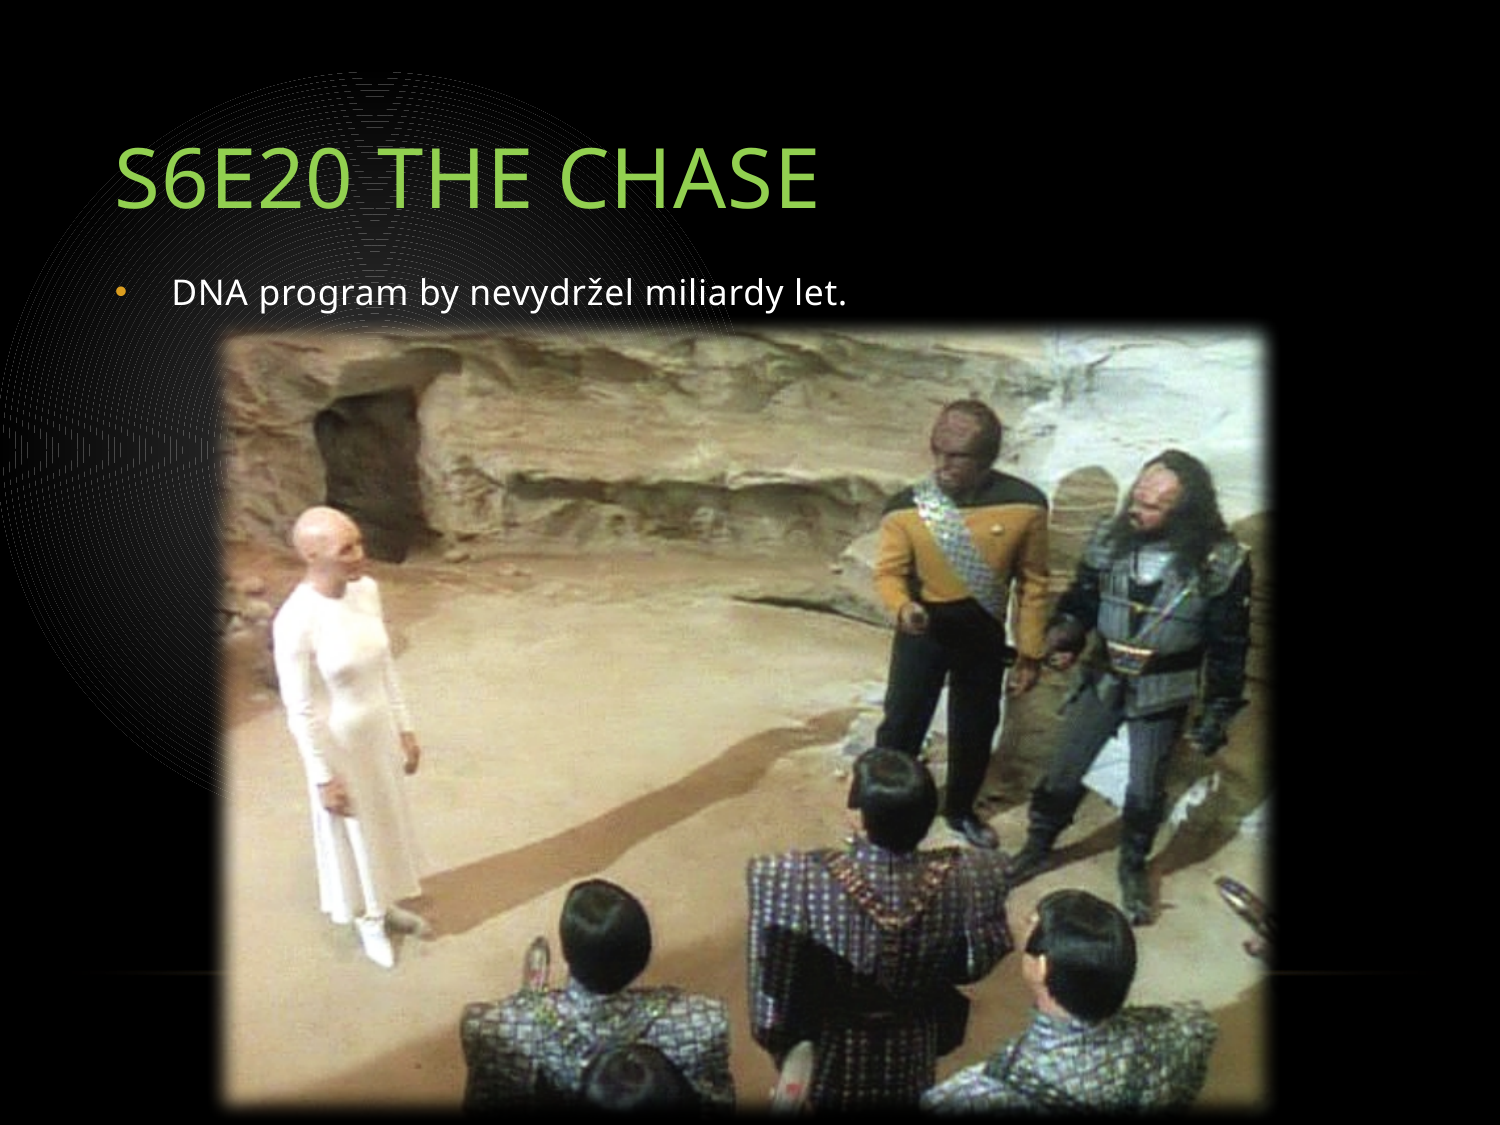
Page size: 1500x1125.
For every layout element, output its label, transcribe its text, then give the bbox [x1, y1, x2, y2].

picture [0, 0, 1500, 1125]
title S6E20 the chase [99, 45, 1400, 233]
list DNA program by nevydržel miliardy let. [99, 262, 1400, 938]
